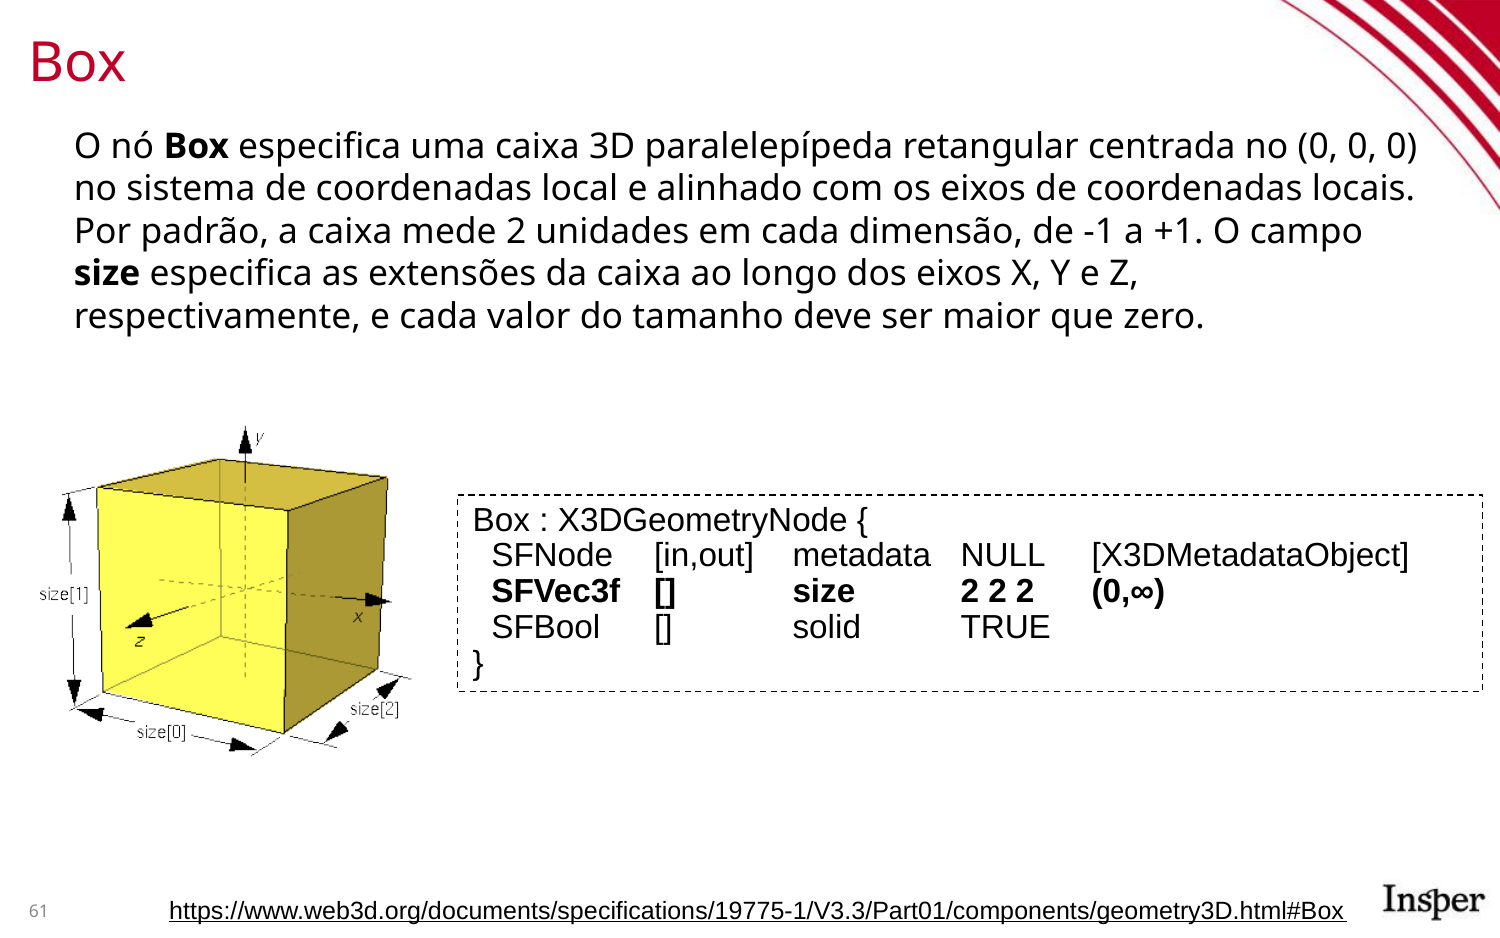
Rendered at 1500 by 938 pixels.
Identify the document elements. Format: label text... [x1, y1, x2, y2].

list O nó Box especifica uma caixa 3D paralelepípeda retangular centrada no (0, 0, 0) no sistema de coordenadas local e alinhado com os eixos de coordenadas locais. Por padrão, a caixa mede 2 unidades em cada dimensão, de -1 a +1. O campo size especifica as extensões da caixa ao longo dos eixos X, Y e Z, respectivamente, e cada valor do tamanho deve ser maior que zero. [58, 115, 1442, 395]
text_box https://www.web3d.org/documents/specifications/19775-1/V3.3/Part01/components/geometry3D.html#Box [13, 886, 1369, 933]
slide_number 61 [0, 887, 78, 938]
picture [16, 0, 1500, 938]
title Box [13, 18, 1397, 104]
text_box Box : X3DGeometryNode { SFNode [in,out] metadata NULL [X3DMetadataObject] SFVec3f [] size 2 2 2 (0,∞) SFBool [] solid TRUE } [457, 494, 1483, 692]
